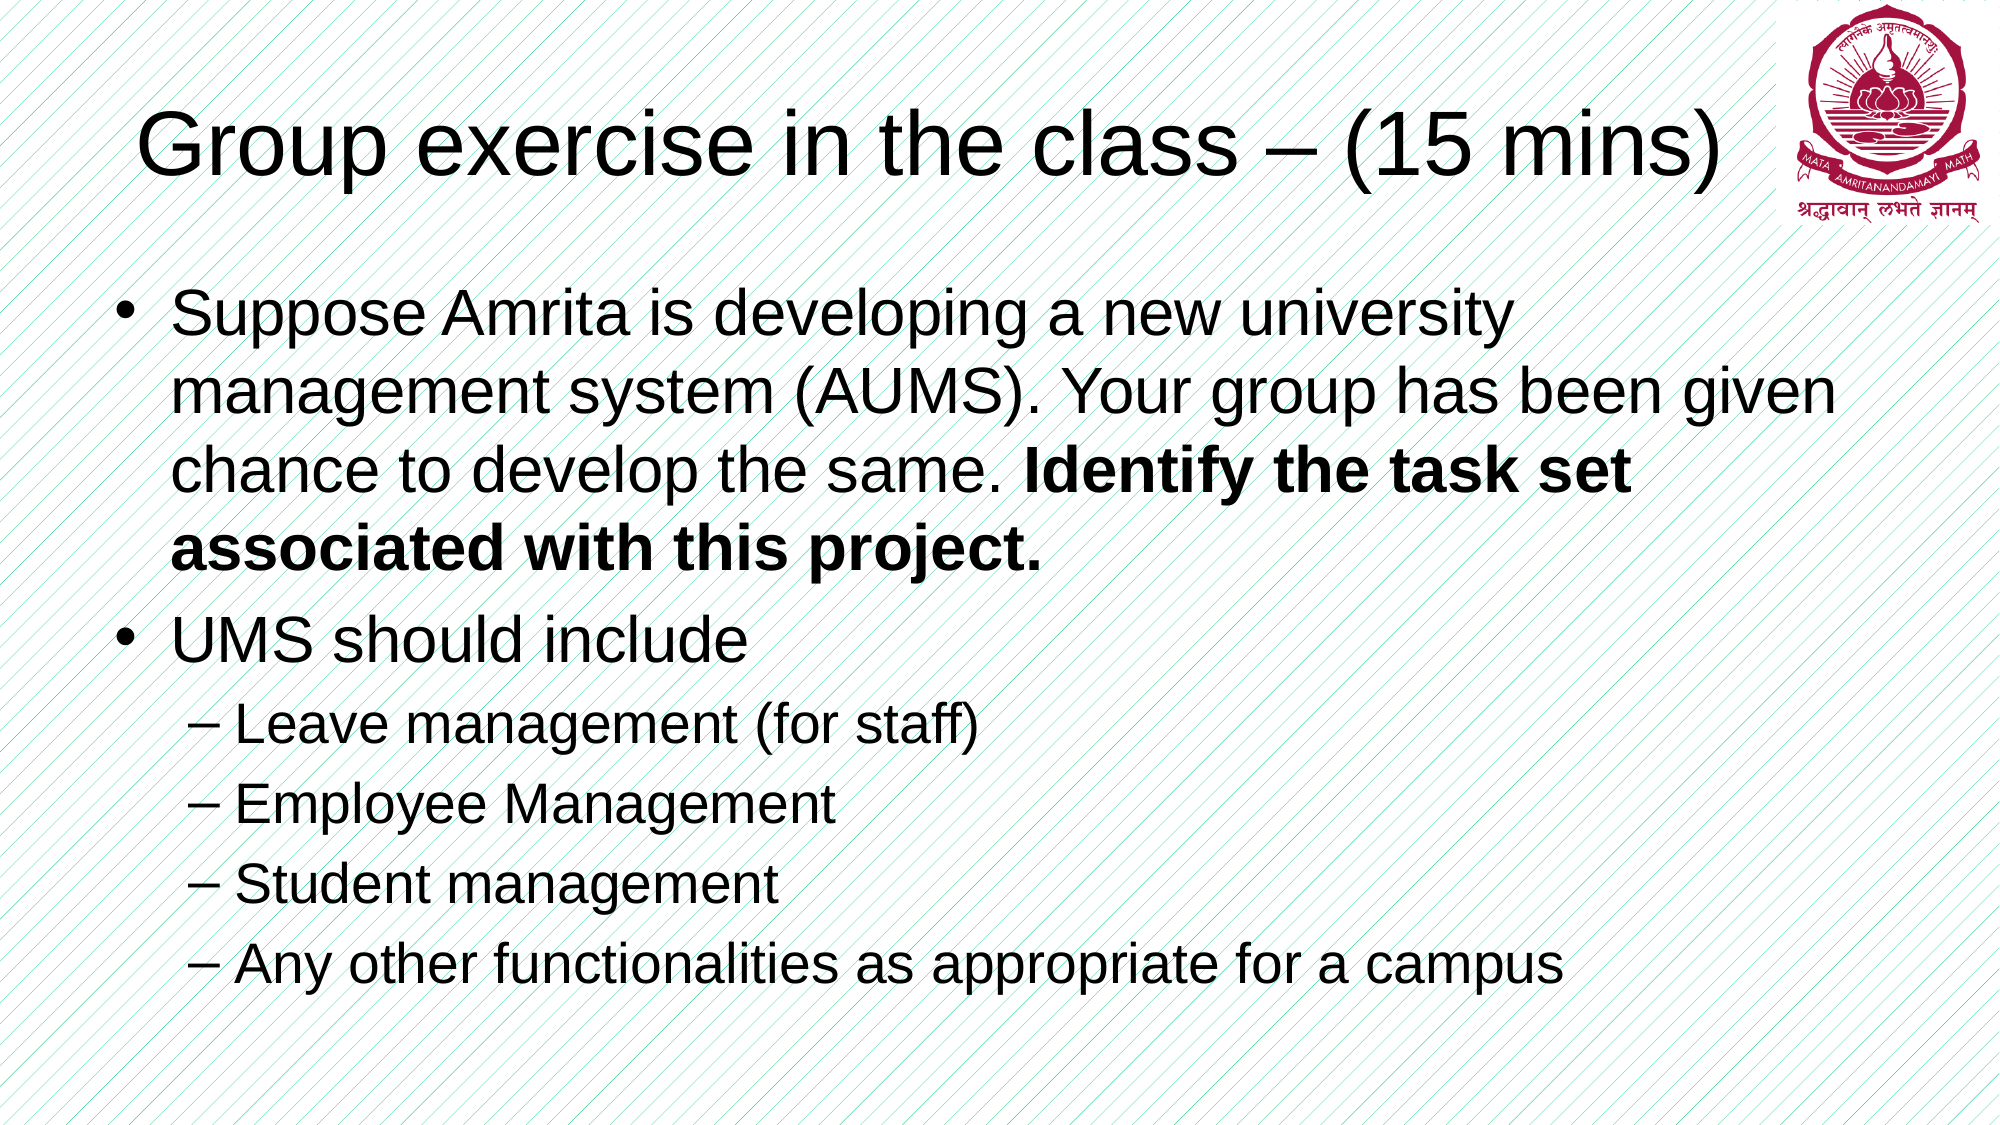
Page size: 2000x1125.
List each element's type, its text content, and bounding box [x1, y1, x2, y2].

title Group exercise in the class – (15 mins) [99, 45, 1763, 233]
picture [1776, 1, 2000, 225]
list Suppose Amrita is developing a new university management system (AUMS). Your group has been given chance to develop the same. Identify the task set associated with this project. UMS should include Leave management (for staff) Employee Management Student management Any other functionalities as appropriate for a campus [99, 262, 1900, 1005]
